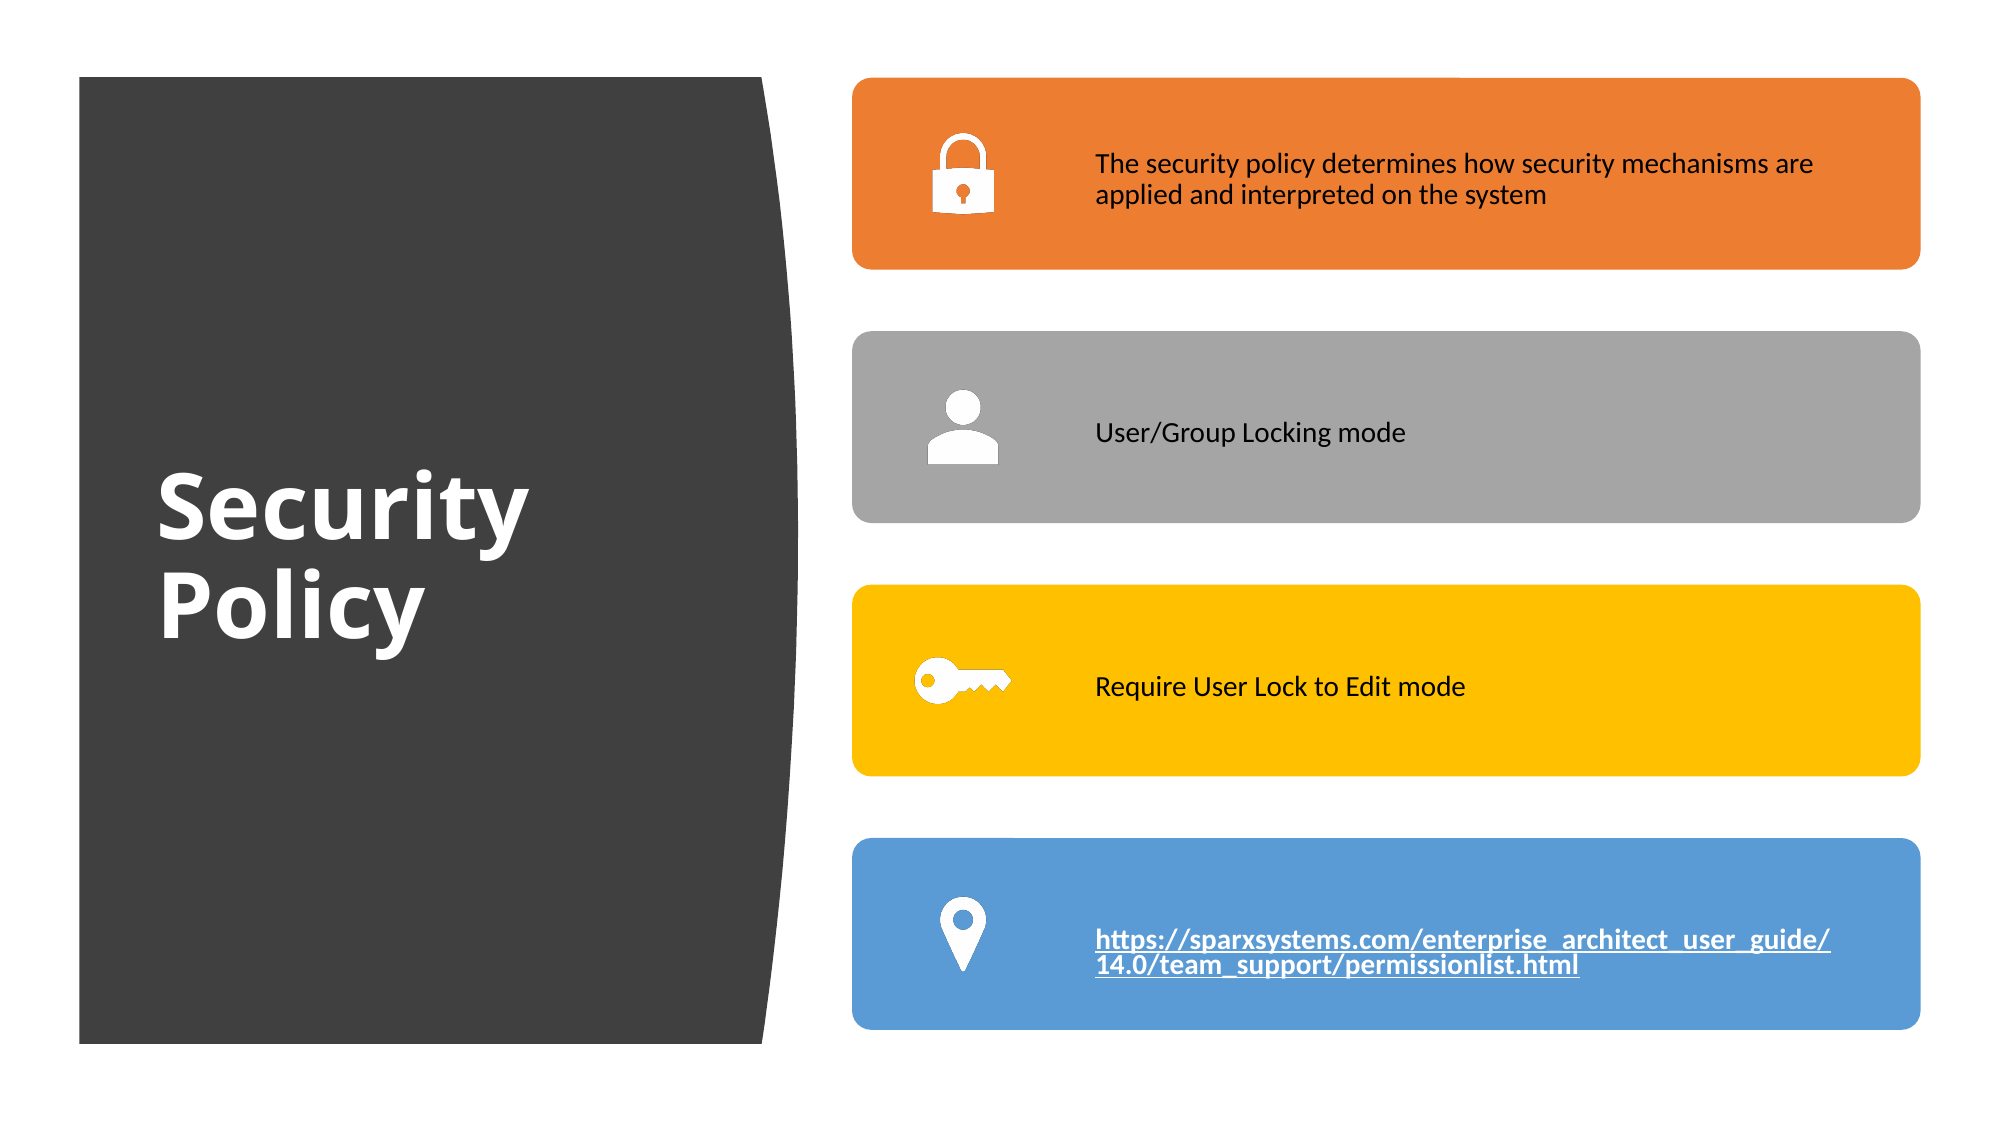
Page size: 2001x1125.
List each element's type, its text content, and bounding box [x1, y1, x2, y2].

title Security Policy [141, 166, 702, 953]
text_box [78, 76, 800, 1045]
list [852, 77, 1921, 1043]
